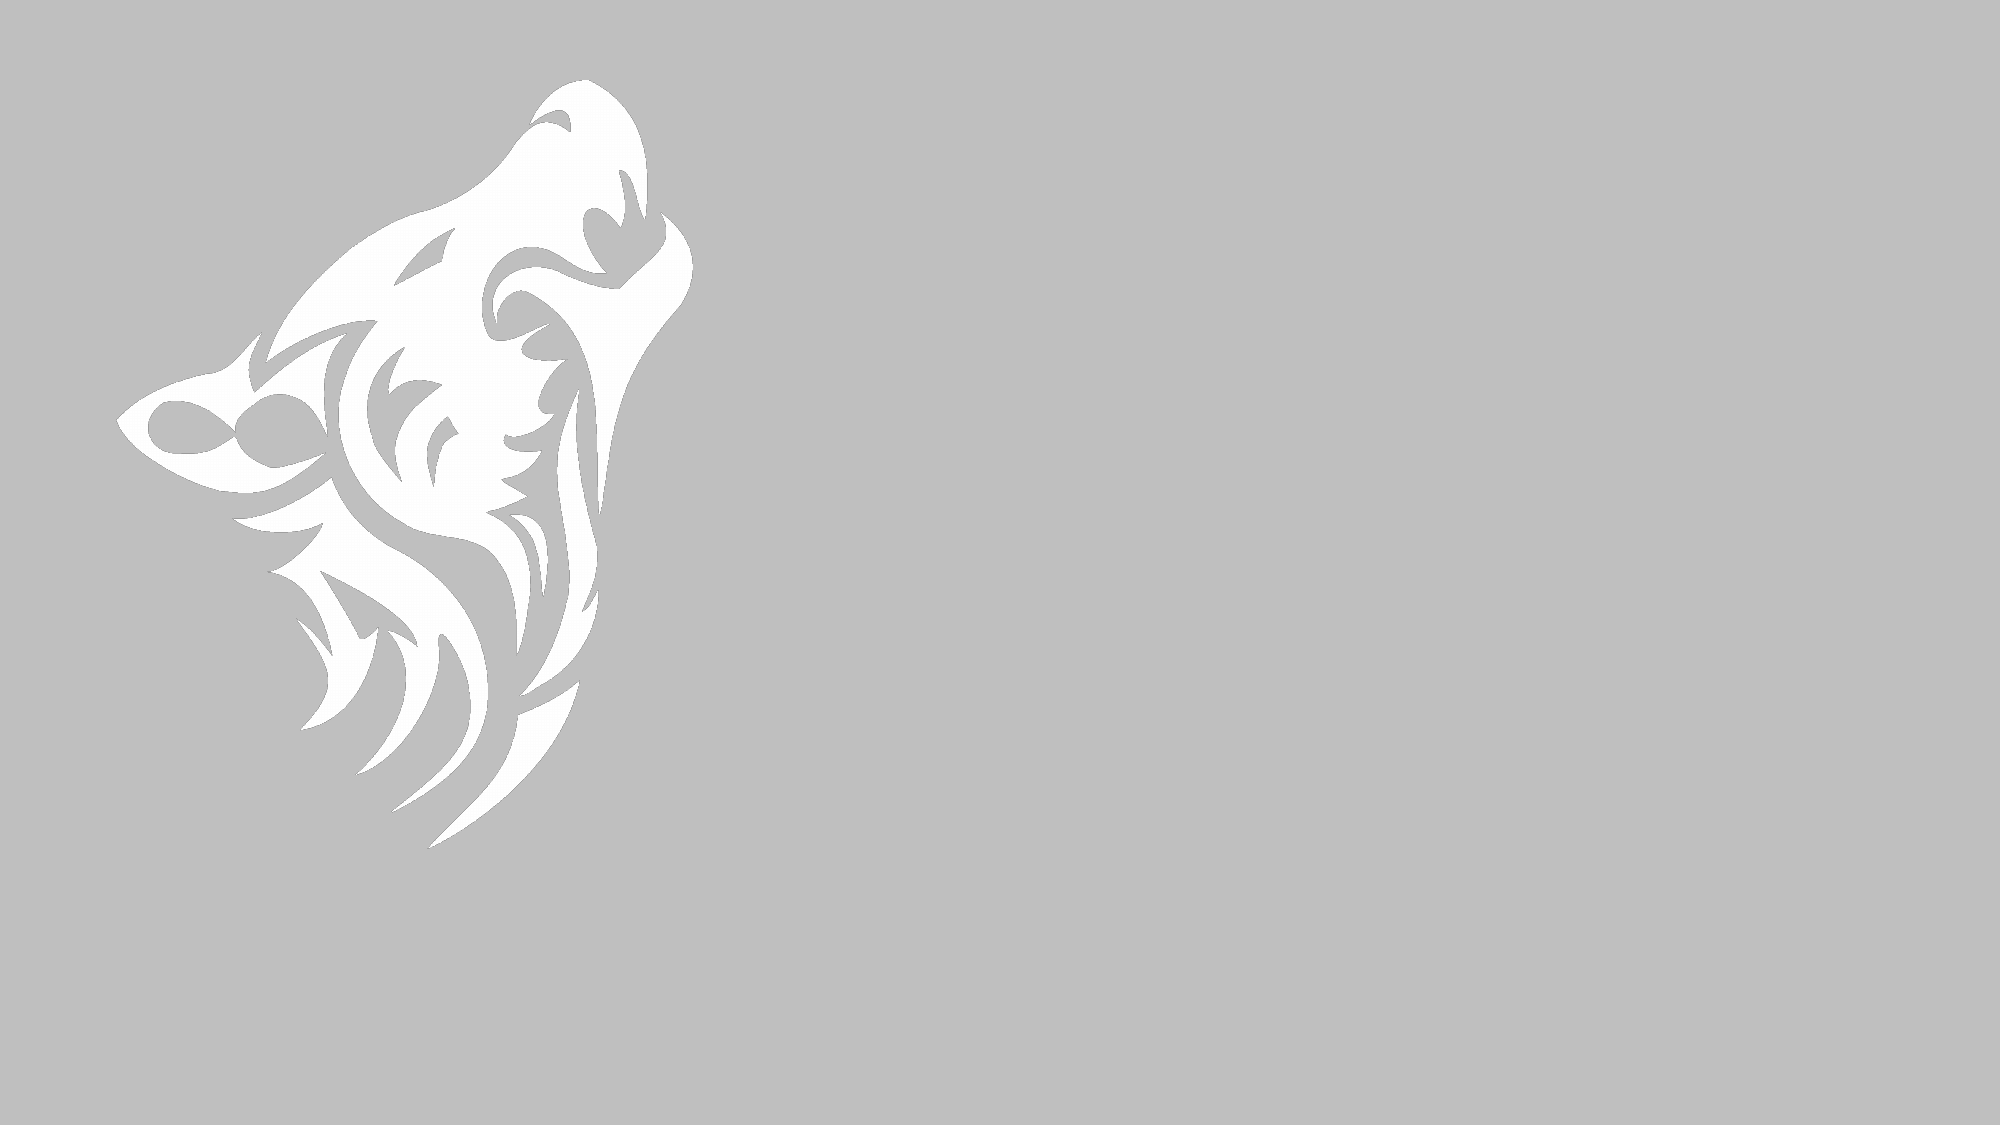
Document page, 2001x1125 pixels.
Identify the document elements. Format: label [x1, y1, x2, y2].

text_box [0, 0, 886, 886]
